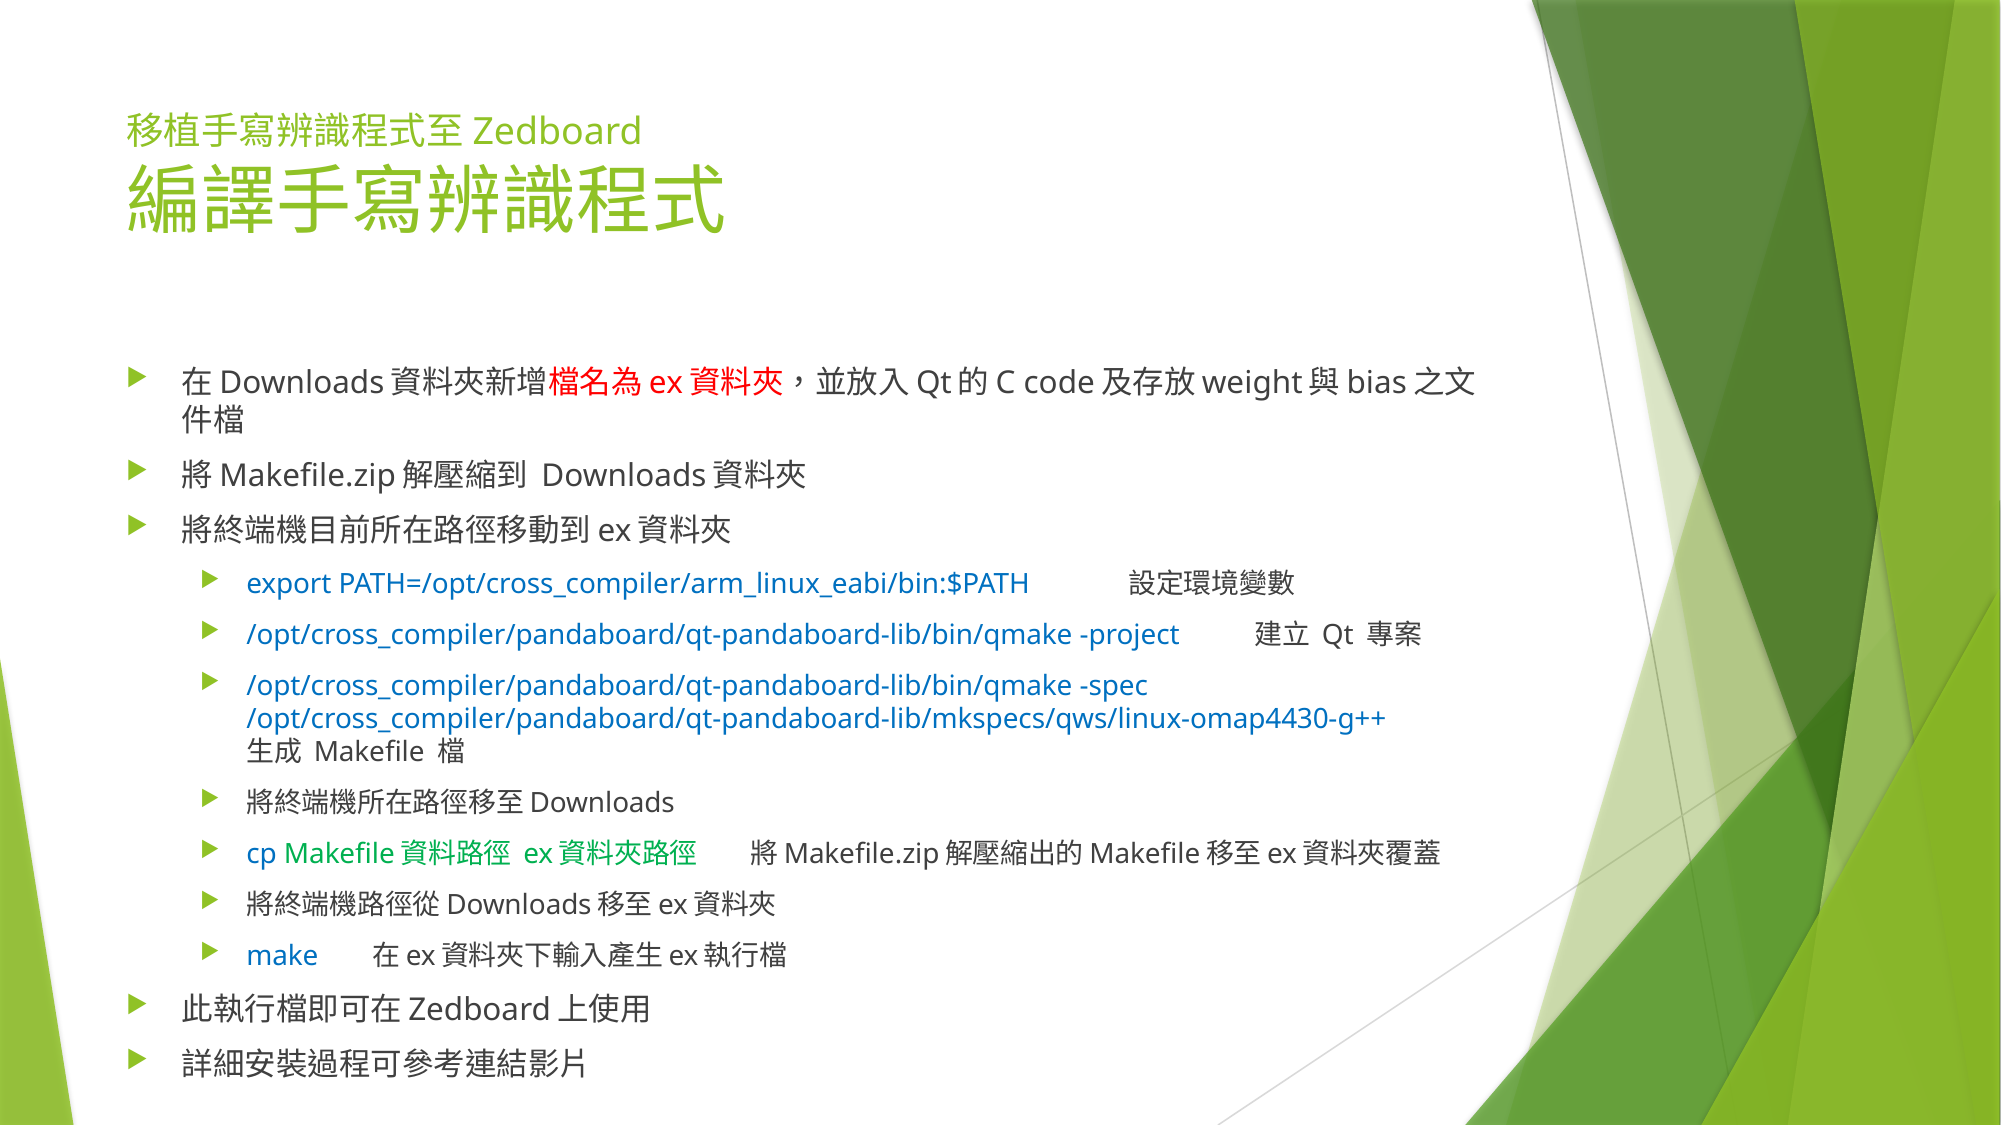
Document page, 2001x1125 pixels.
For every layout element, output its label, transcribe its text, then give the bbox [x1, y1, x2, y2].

list 在Downloads資料夾新增檔名為ex資料夾，並放入Qt的C code及存放weight與bias之文件檔 將Makefile.zip解壓縮到 Downloads資料夾 將終端機目前所在路徑移動到ex資料夾 export PATH=/opt/cross_compiler/arm_linux_eabi/bin:$PATH 設定環境變數 /opt/cross_compiler/pandaboard/qt-pandaboard-lib/bin/qmake -project 建立 Qt 專案 /opt/cross_compiler/pandaboard/qt-pandaboard-lib/bin/qmake -spec /opt/cross_compiler/pandaboard/qt-pandaboard-lib/mkspecs/qws/linux-omap4430-g++ 生成 Makefile 檔 將終端機所在路徑移至Downloads cp Makefile資料路徑 ex資料夾路徑 將Makefile.zip解壓縮出的Makefile移至ex資料夾覆蓋 將終端機路徑從Downloads移至ex資料夾 make 在ex資料夾下輸入產生ex執行檔 此執行檔即可在Zedboard上使用 詳細安裝過程可參考連結影片 [111, 354, 1522, 1100]
title 移植手寫辨識程式至Zedboard 編譯手寫辨識程式 [111, 99, 1522, 317]
